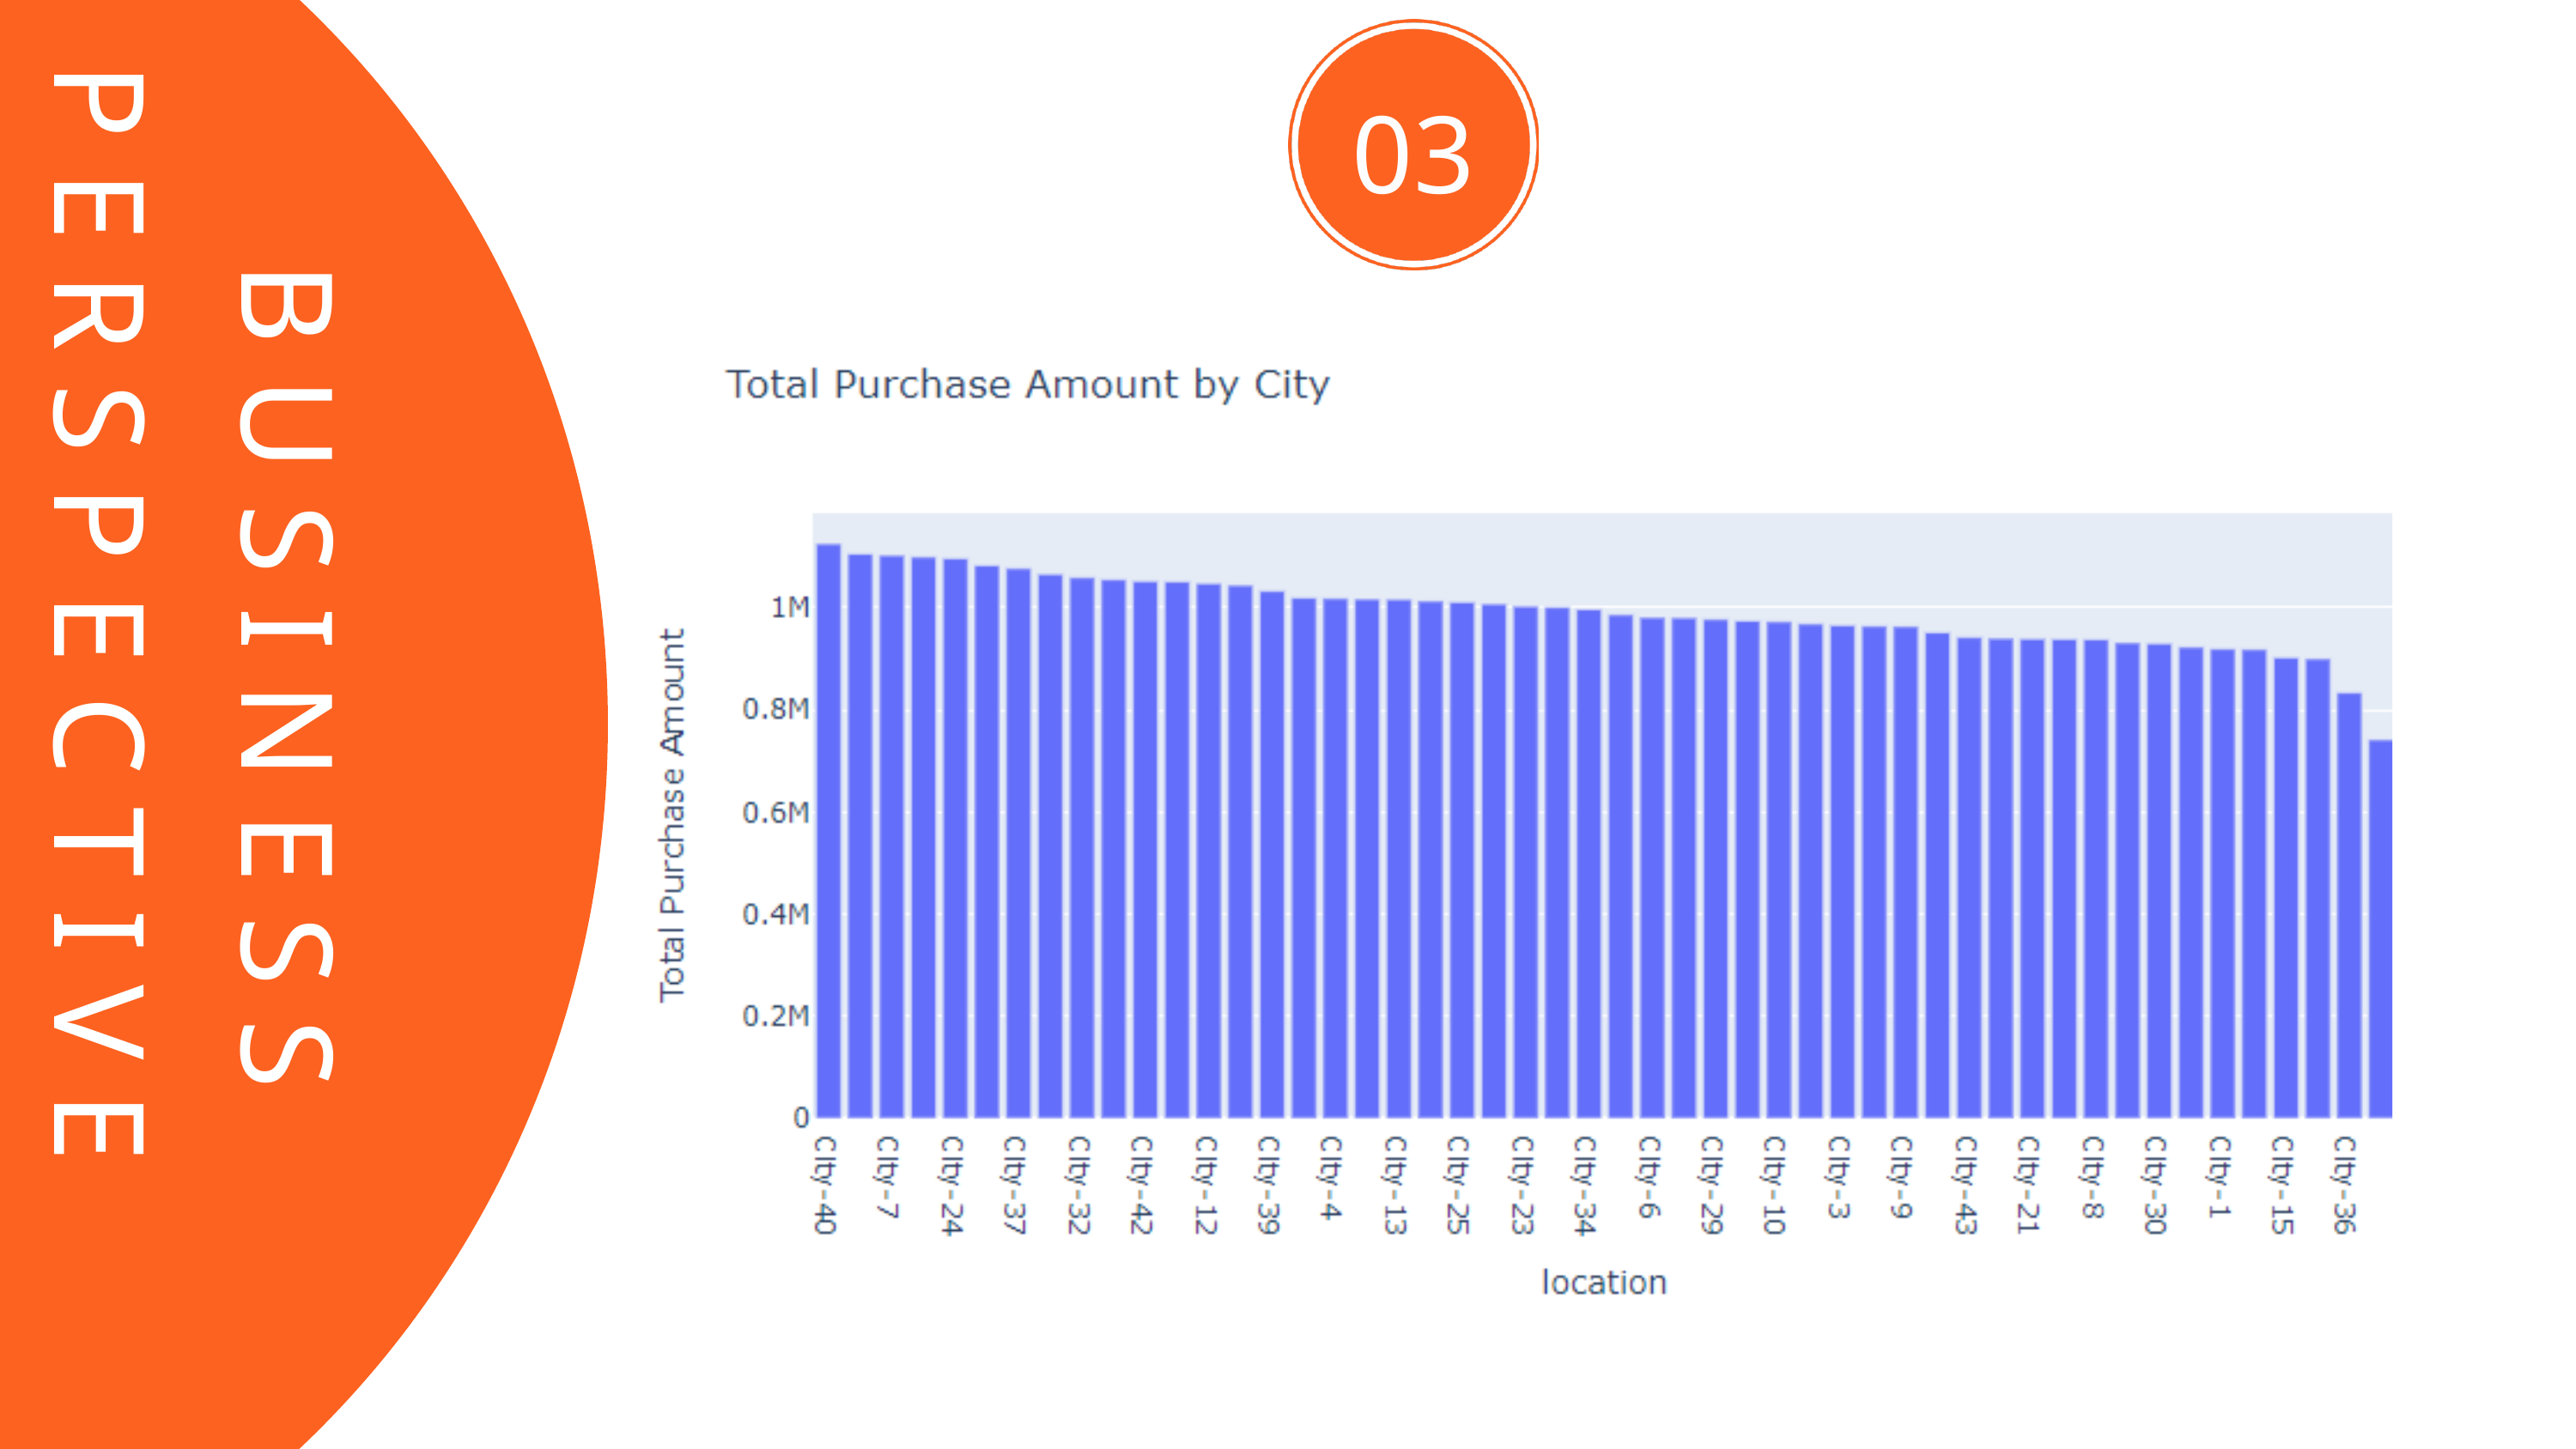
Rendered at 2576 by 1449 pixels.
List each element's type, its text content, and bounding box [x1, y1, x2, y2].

text_box 03 [1313, 64, 1514, 215]
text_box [0, 0, 609, 1449]
text_box [645, 341, 2393, 1304]
text_box [1287, 19, 1540, 270]
